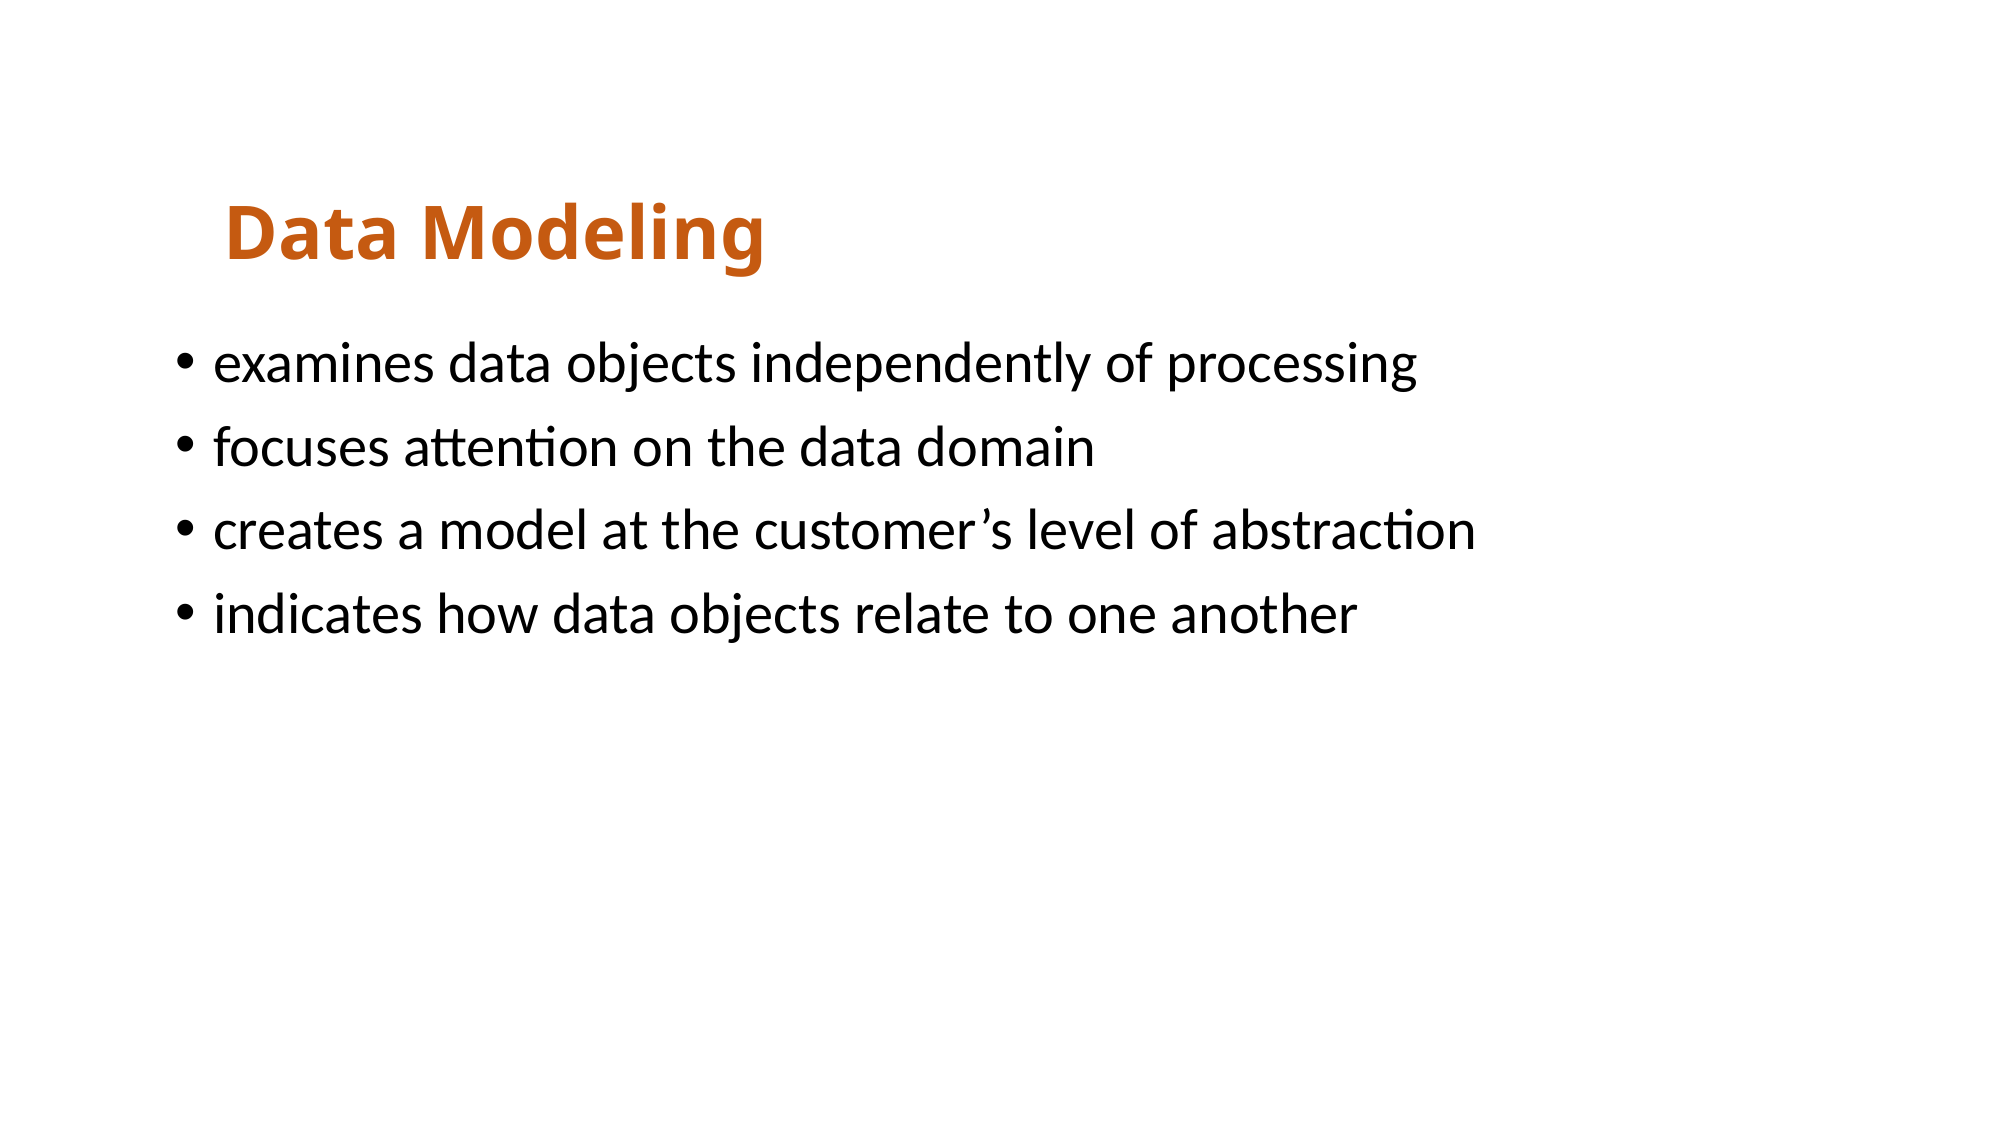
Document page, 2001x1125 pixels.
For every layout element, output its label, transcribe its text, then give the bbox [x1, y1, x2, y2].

list examines data objects independently of processing focuses attention on the data domain creates a model at the customer’s level of abstraction indicates how data objects relate to one another [160, 324, 1787, 818]
title Data Modeling [208, 187, 1613, 283]
